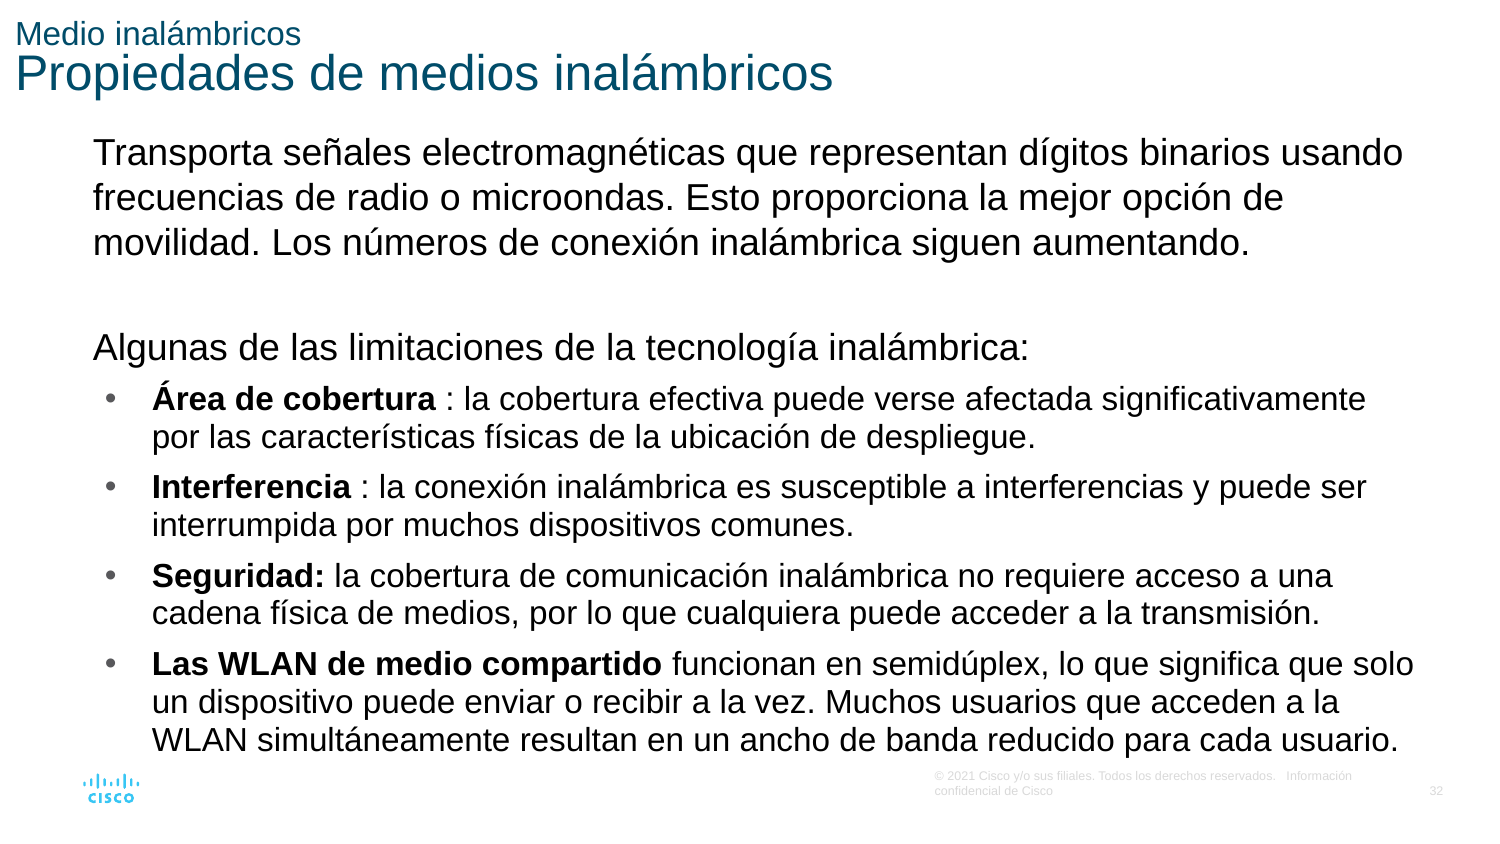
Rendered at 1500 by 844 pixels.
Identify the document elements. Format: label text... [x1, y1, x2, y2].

title Medio inalámbricos Propiedades de medios inalámbricos [0, 0, 1369, 121]
list Transporta señales electromagnéticas que representan dígitos binarios usando frecuencias de radio o microondas. Esto proporciona la mejor opción de movilidad. Los números de conexión inalámbrica siguen aumentando. Algunas de las limitaciones de la tecnología inalámbrica: Área de cobertura : la cobertura efectiva puede verse afectada significativamente por las características físicas de la ubicación de despliegue. Interferencia : la conexión inalámbrica es susceptible a interferencias y puede ser interrumpida por muchos dispositivos comunes. Seguridad: la cobertura de comunicación inalámbrica no requiere acceso a una cadena física de medios, por lo que cualquiera puede acceder a la transmisión. Las WLAN de medio compartido funcionan en semidúplex, lo que significa que solo un dispositivo puede enviar o recibir a la vez. Muchos usuarios que acceden a la WLAN simultáneamente resultan en un ancho de banda reducido para cada usuario. [77, 120, 1437, 766]
